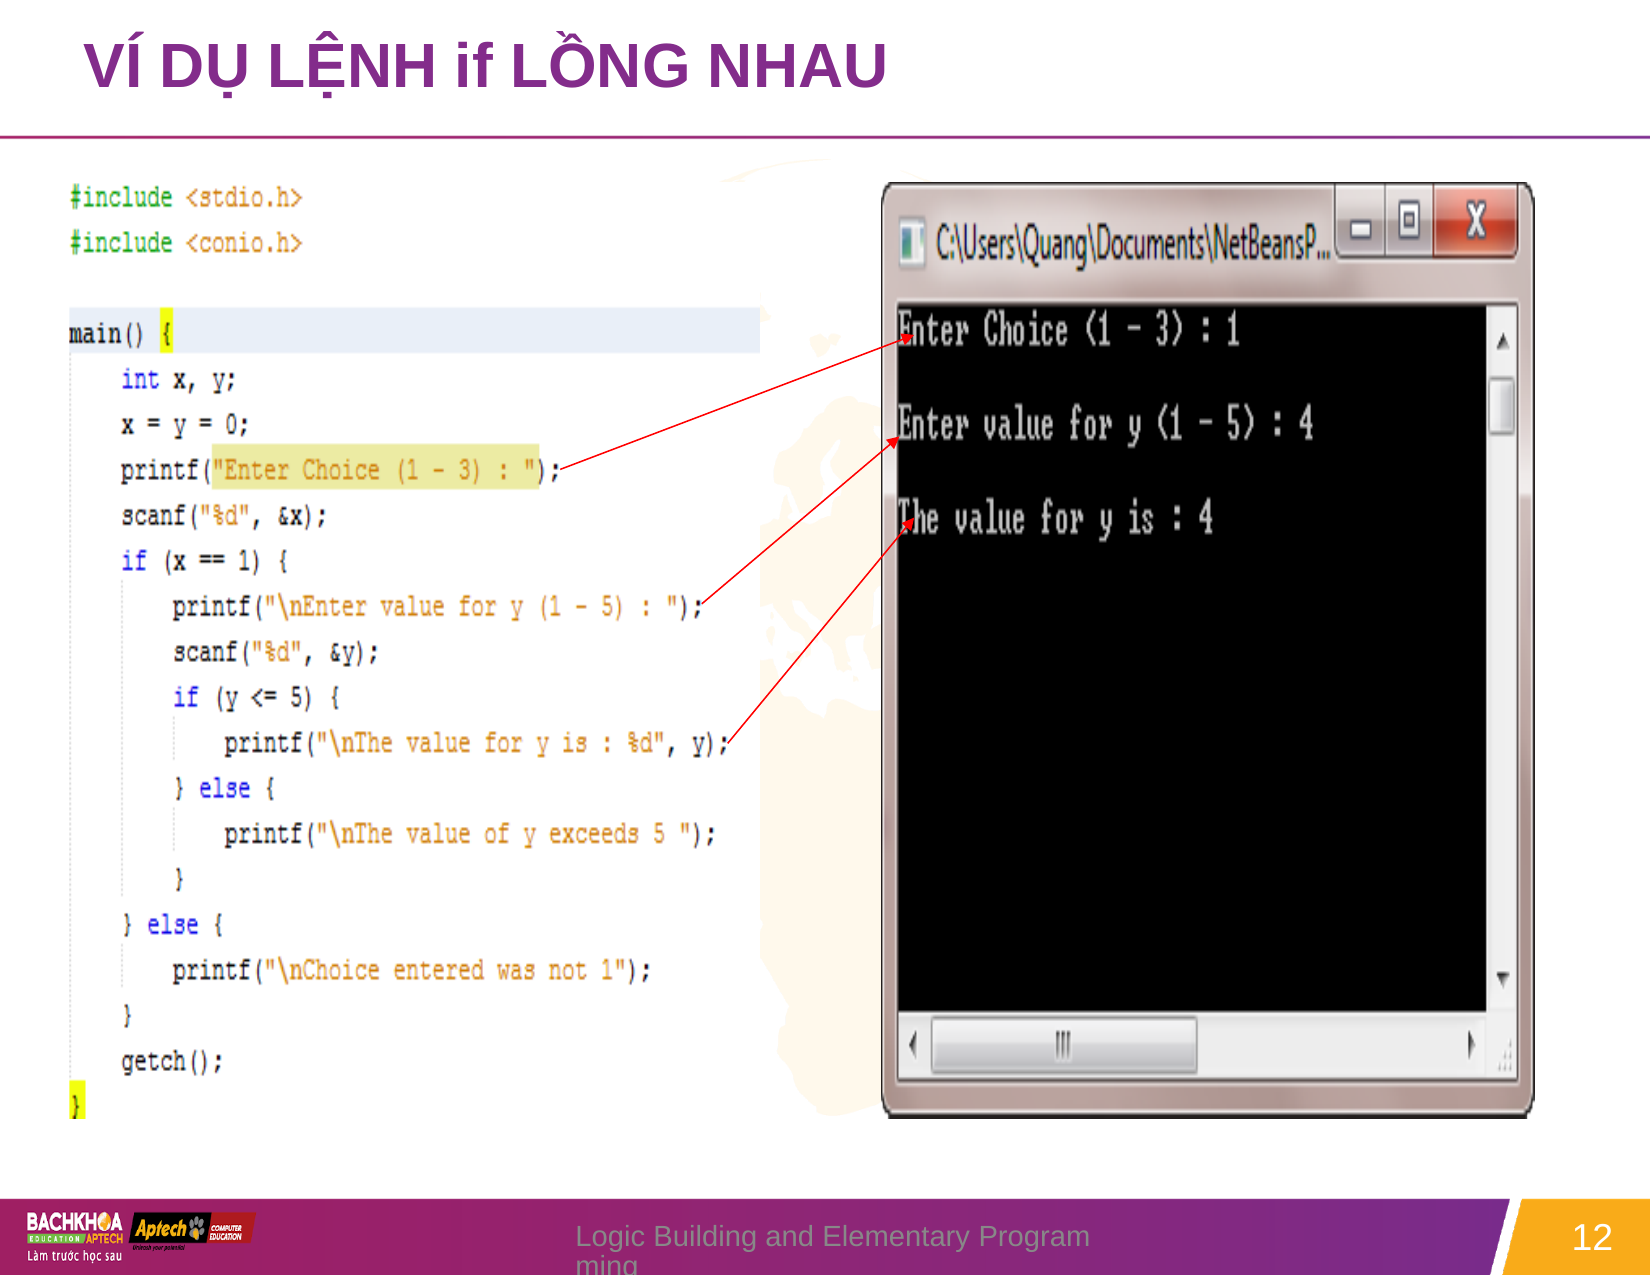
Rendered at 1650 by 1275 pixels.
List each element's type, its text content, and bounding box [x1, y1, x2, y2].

slide_number 12 [1534, 1201, 1650, 1270]
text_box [559, 334, 915, 470]
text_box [727, 517, 915, 744]
title VÍ DỤ LỆNH if LỒNG NHAU [68, 0, 1609, 135]
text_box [701, 436, 900, 605]
picture [0, 0, 1650, 1275]
footer Logic Building and Elementary Programming [560, 1201, 1118, 1270]
